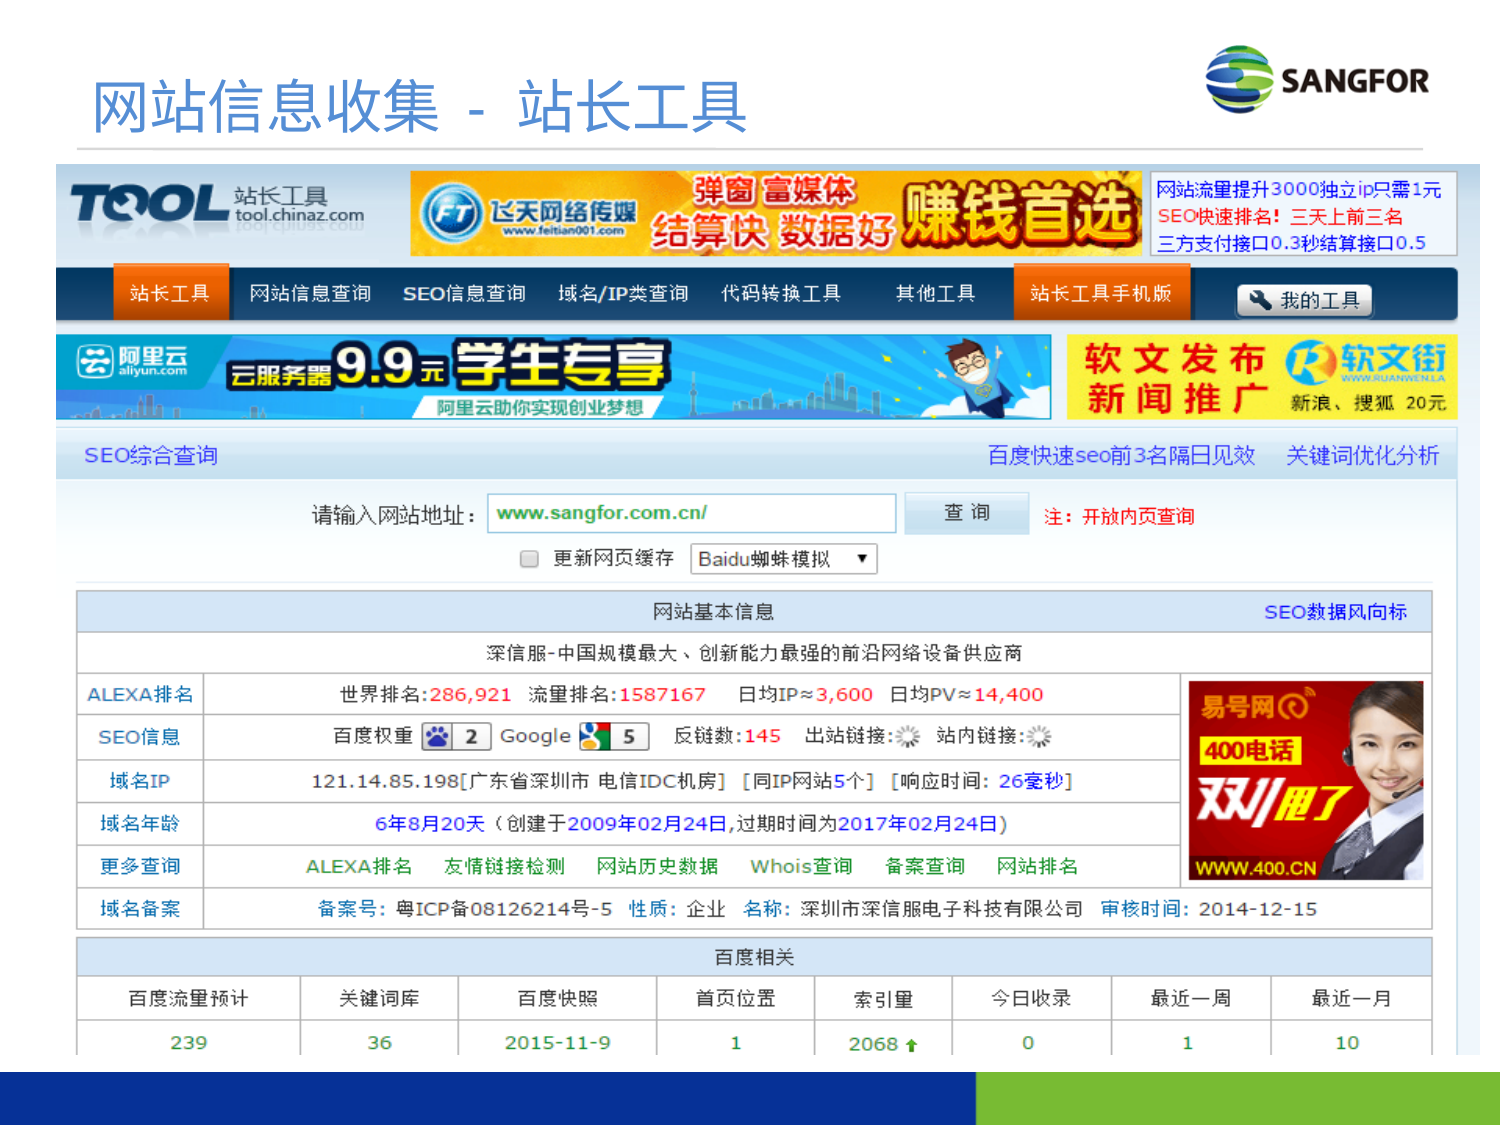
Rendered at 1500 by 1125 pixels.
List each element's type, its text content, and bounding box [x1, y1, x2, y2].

picture [119, 346, 166, 377]
picture [86, 349, 104, 355]
picture [166, 353, 186, 365]
picture [144, 346, 163, 365]
text_box 网站信息收集 - 站长工具 [76, 63, 1172, 148]
picture [56, 164, 1481, 1055]
picture [167, 369, 187, 375]
picture [0, 1069, 1500, 1125]
picture [77, 345, 114, 378]
picture [1198, 42, 1437, 119]
